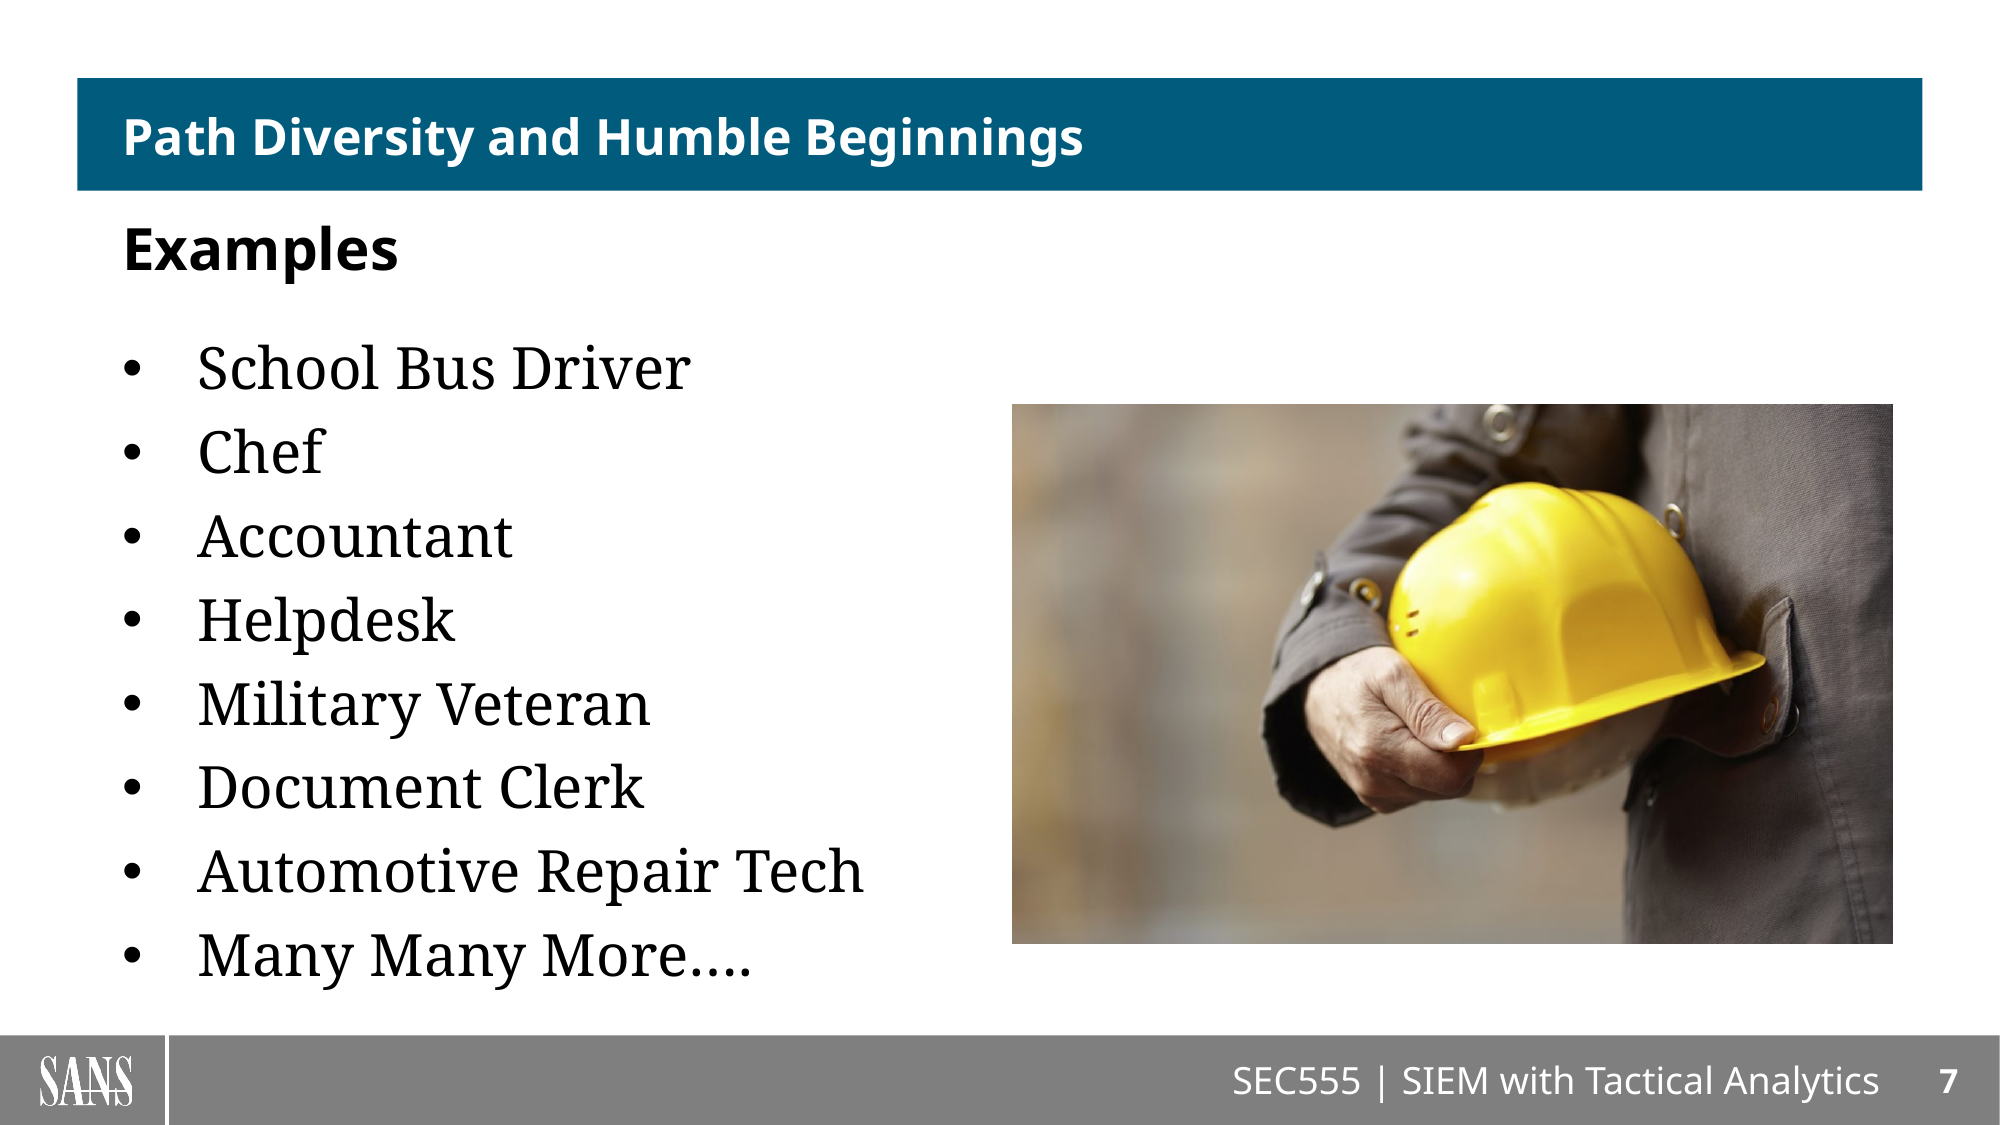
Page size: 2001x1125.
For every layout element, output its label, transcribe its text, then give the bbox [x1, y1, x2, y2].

title Path Diversity and Humble Beginnings [107, 78, 1893, 191]
list Examples [107, 212, 984, 310]
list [1012, 404, 1893, 944]
list School Bus Driver Chef Accountant Helpdesk Military Veteran Document Clerk Automotive Repair Tech Many Many More…. [107, 331, 984, 1016]
